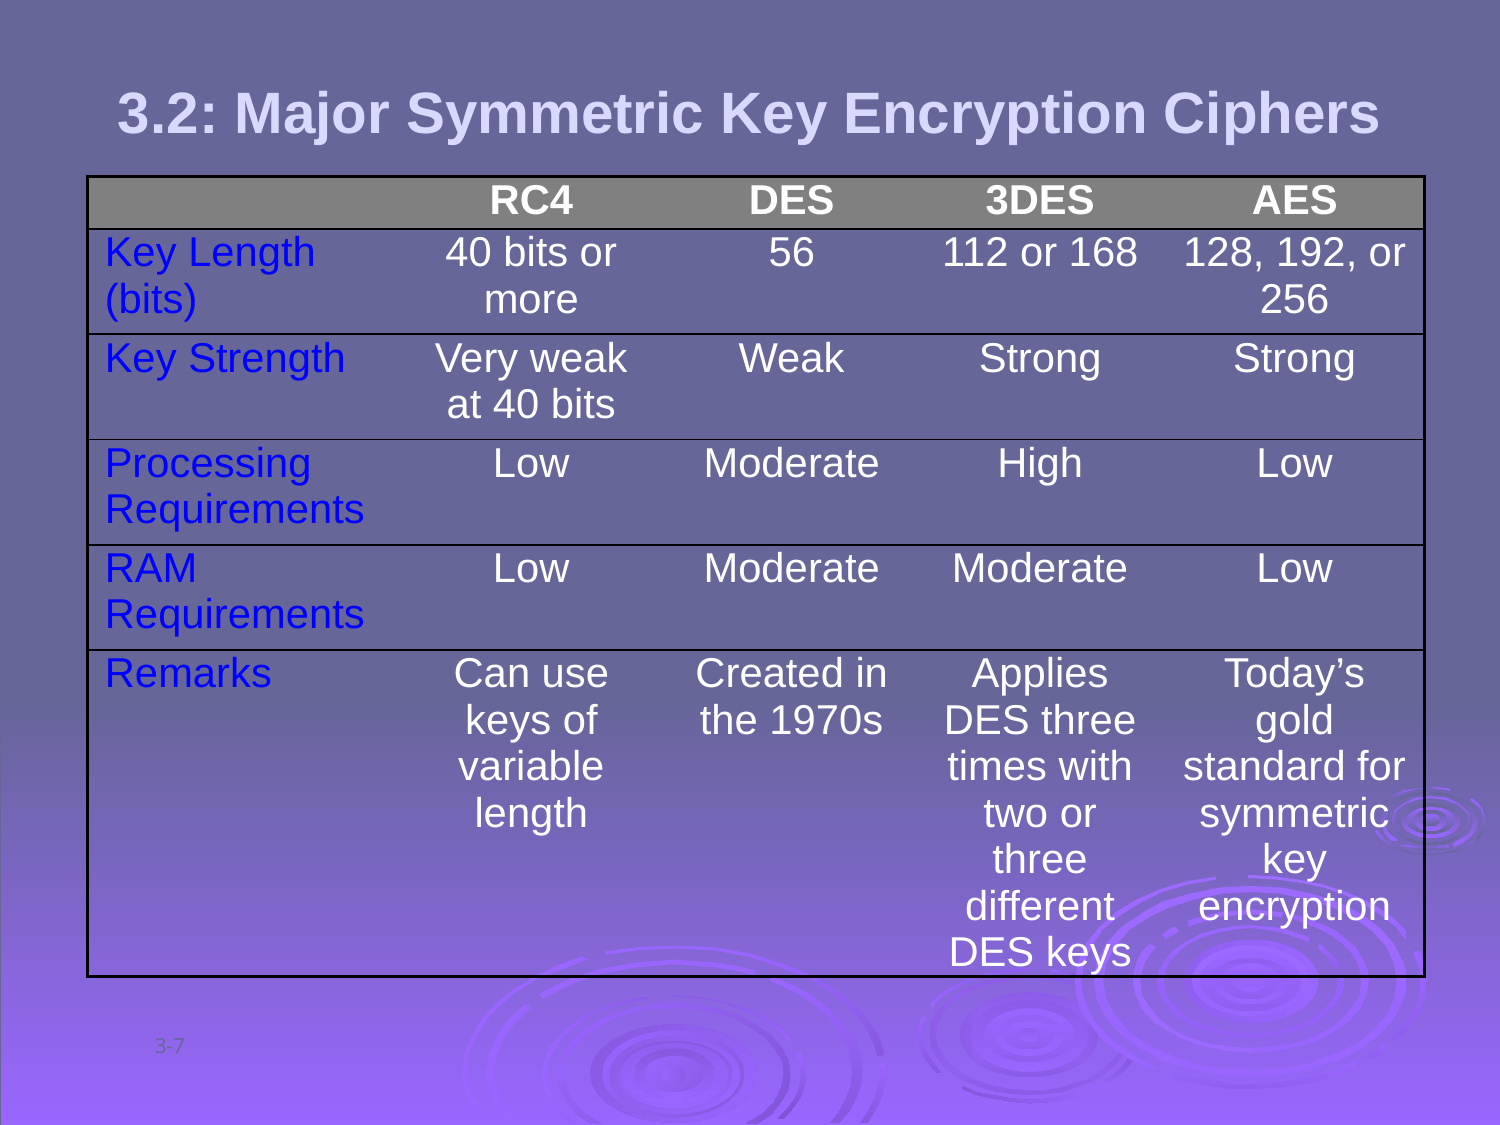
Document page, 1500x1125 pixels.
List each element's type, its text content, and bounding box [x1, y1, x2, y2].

table_cell Weak [667, 335, 916, 439]
table_cell 112 or 168 [916, 230, 1164, 333]
table_header DES [667, 178, 916, 228]
table_cell Processing Requirements [89, 440, 395, 544]
table_cell Moderate [667, 546, 916, 649]
table_cell 40 bits or more [395, 230, 667, 333]
table_header RC4 [395, 178, 667, 228]
table_cell 128, 192, or 256 [1164, 230, 1423, 333]
table_cell Remarks [89, 651, 395, 975]
table_cell Low [1164, 546, 1423, 649]
table_cell High [916, 440, 1164, 544]
table_cell Strong [916, 335, 1164, 439]
table_cell Moderate [916, 546, 1164, 649]
table_cell Applies DES three times with two or three different DES keys [916, 651, 1164, 975]
table_cell Created in the 1970s [667, 651, 916, 975]
table_cell Low [395, 440, 667, 544]
slide_number 3-7 [24, 1024, 201, 1088]
table_cell Key Length (bits) [89, 230, 395, 333]
table_header AES [1164, 178, 1423, 228]
title 3.2: Major Symmetric Key Encryption Ciphers [74, 44, 1426, 176]
table_cell RAM Requirements [89, 546, 395, 649]
table_header 3DES [916, 178, 1164, 228]
table_cell Strong [1164, 335, 1423, 439]
table_cell Very weak at 40 bits [395, 335, 667, 439]
table_cell Low [395, 546, 667, 649]
table_cell Moderate [667, 440, 916, 544]
table_cell Can use keys of variable length [395, 651, 667, 975]
table_cell 56 [667, 230, 916, 333]
table_cell Low [1164, 440, 1423, 544]
table_cell Today’s gold standard for symmetric key encryption [1164, 651, 1423, 975]
table_header [89, 178, 395, 228]
table_cell Key Strength [89, 335, 395, 439]
